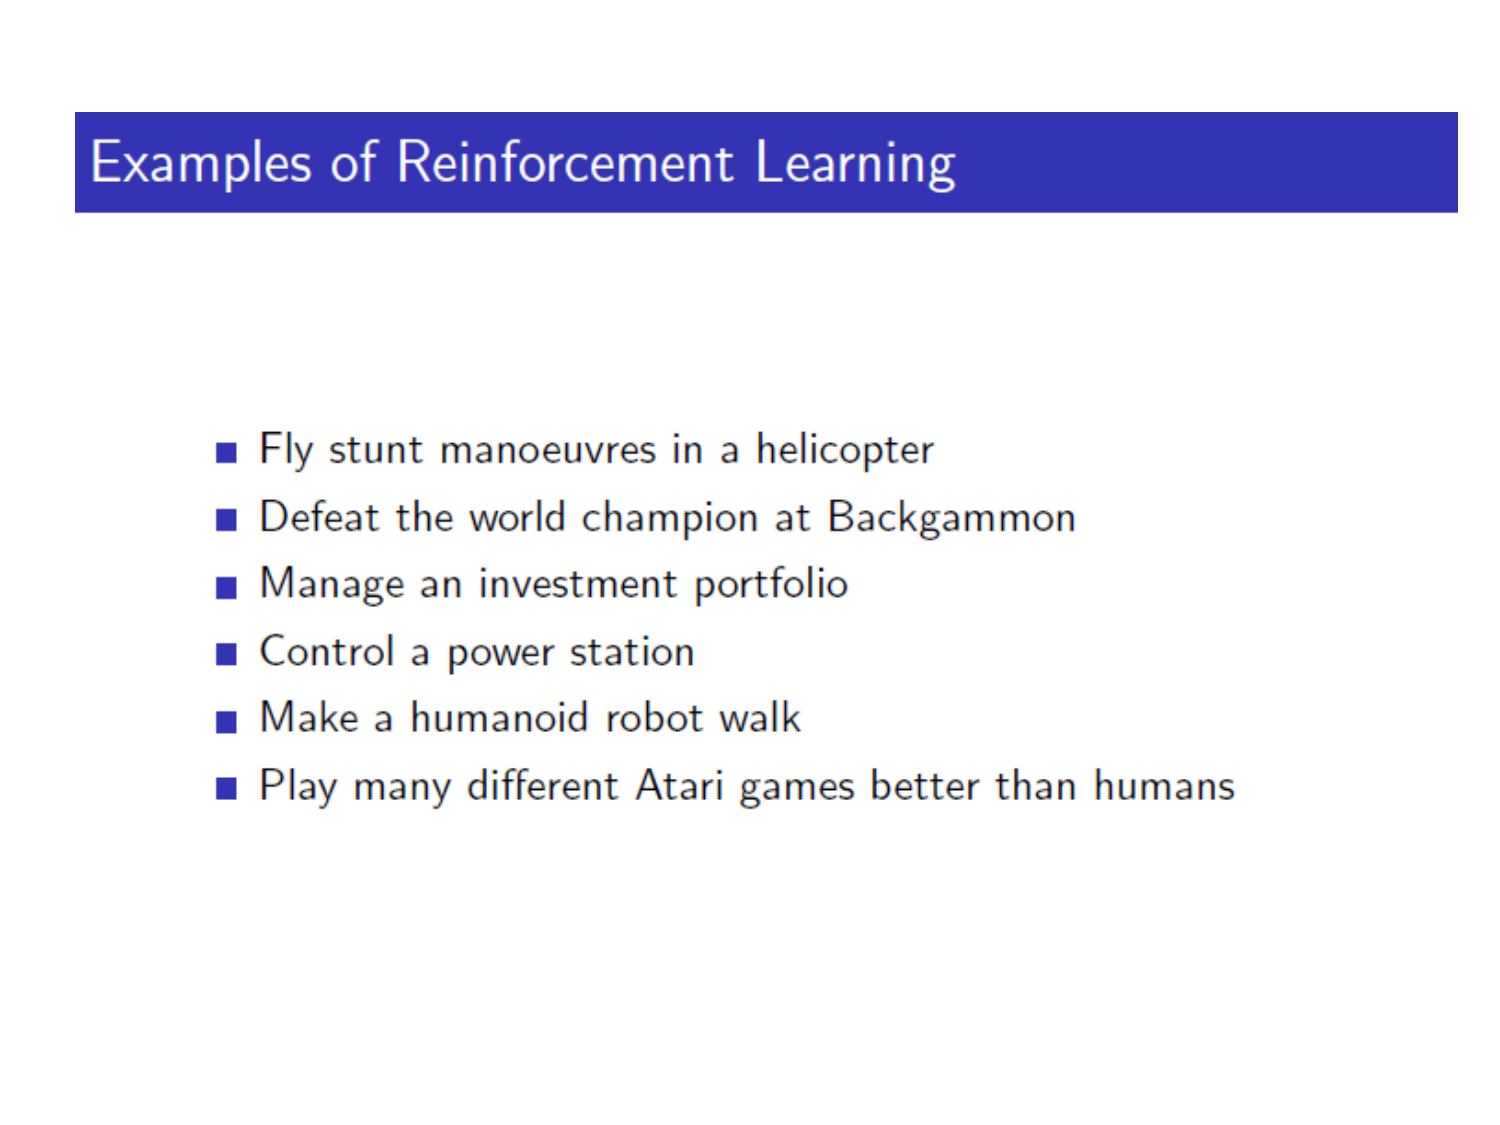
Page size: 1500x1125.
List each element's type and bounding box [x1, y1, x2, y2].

picture [74, 112, 1458, 1041]
